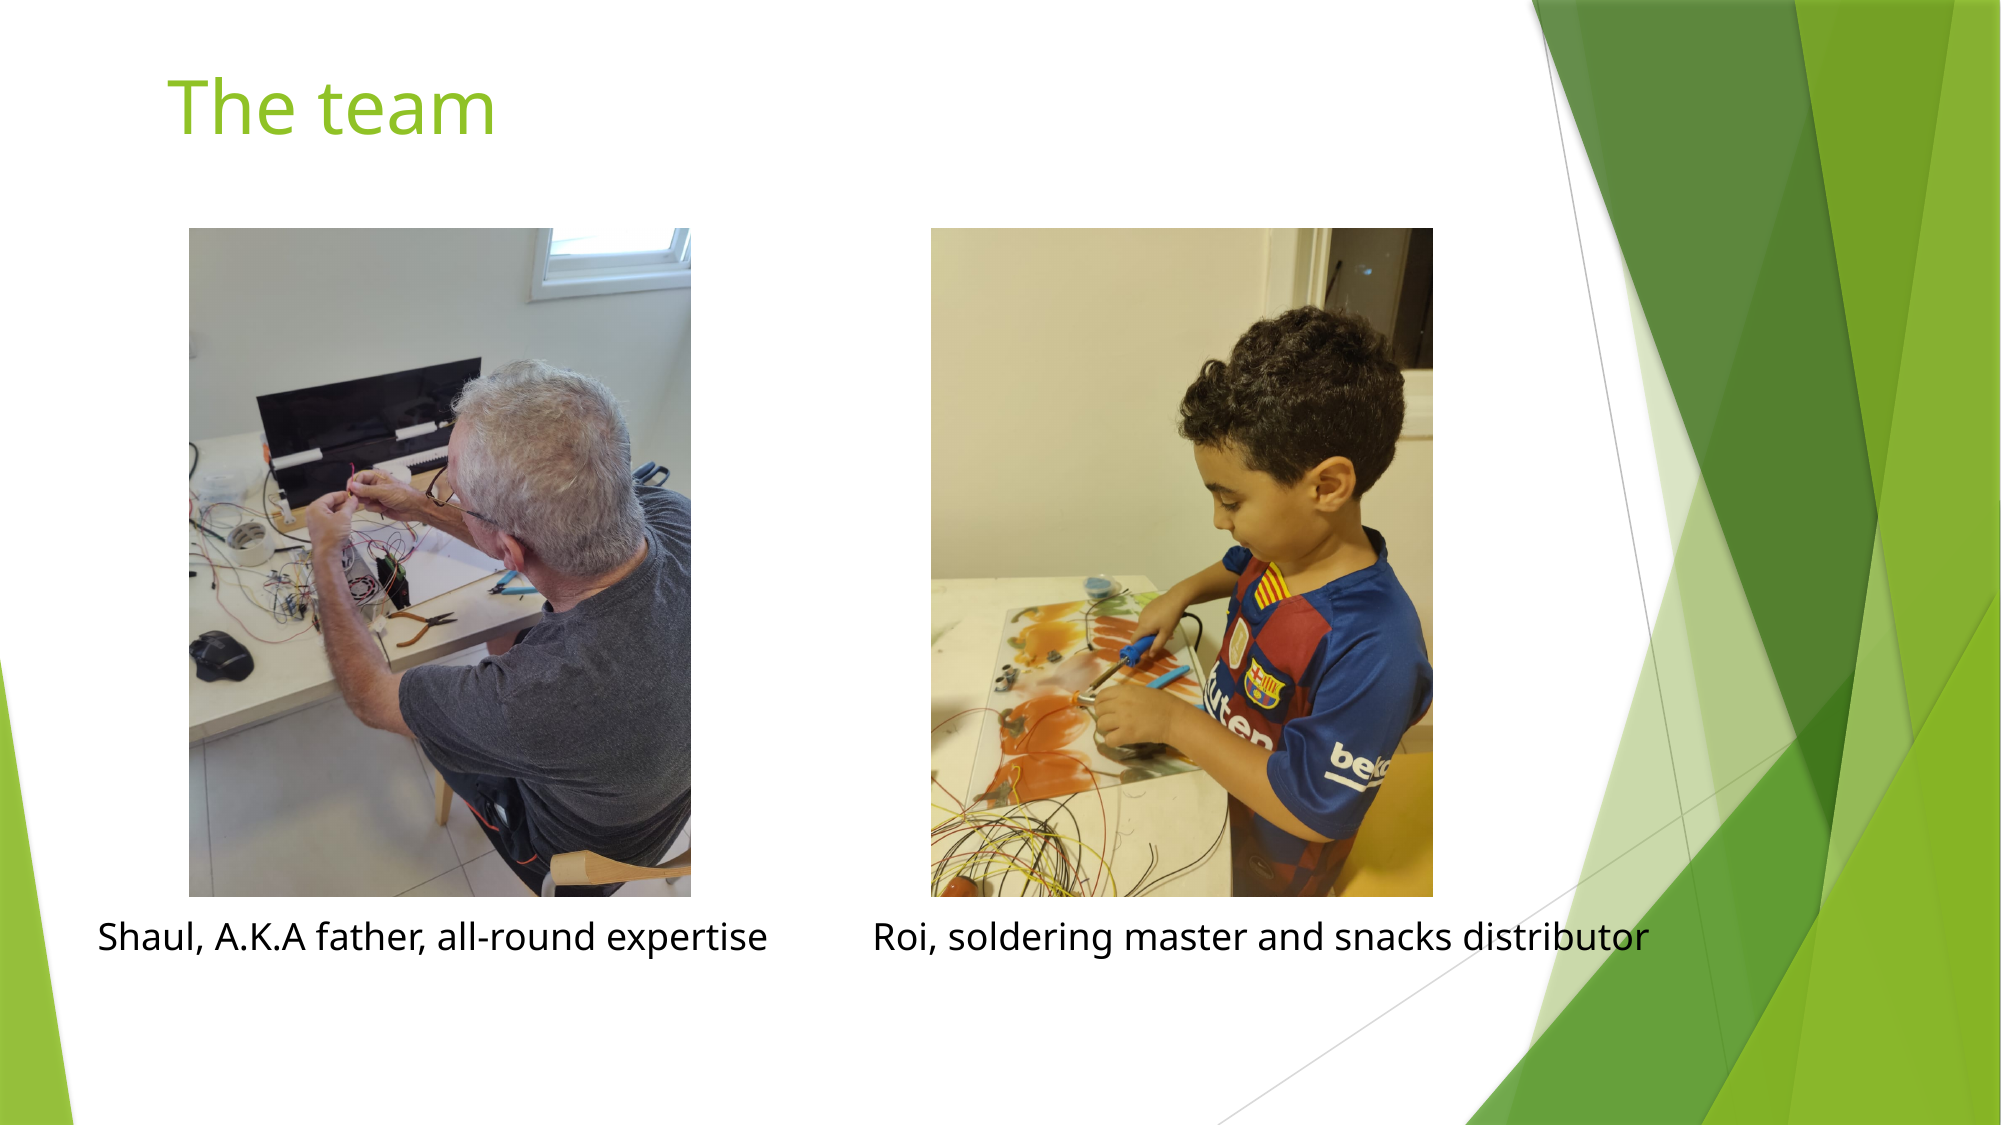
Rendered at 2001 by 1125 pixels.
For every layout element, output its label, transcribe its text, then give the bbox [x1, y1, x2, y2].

picture [188, 227, 692, 898]
text_box Roi, soldering master and snacks distributor [857, 905, 1683, 965]
title The team [152, 52, 1563, 269]
picture [930, 227, 1434, 898]
text_box Shaul, A.K.A father, all-round expertise [82, 905, 789, 965]
